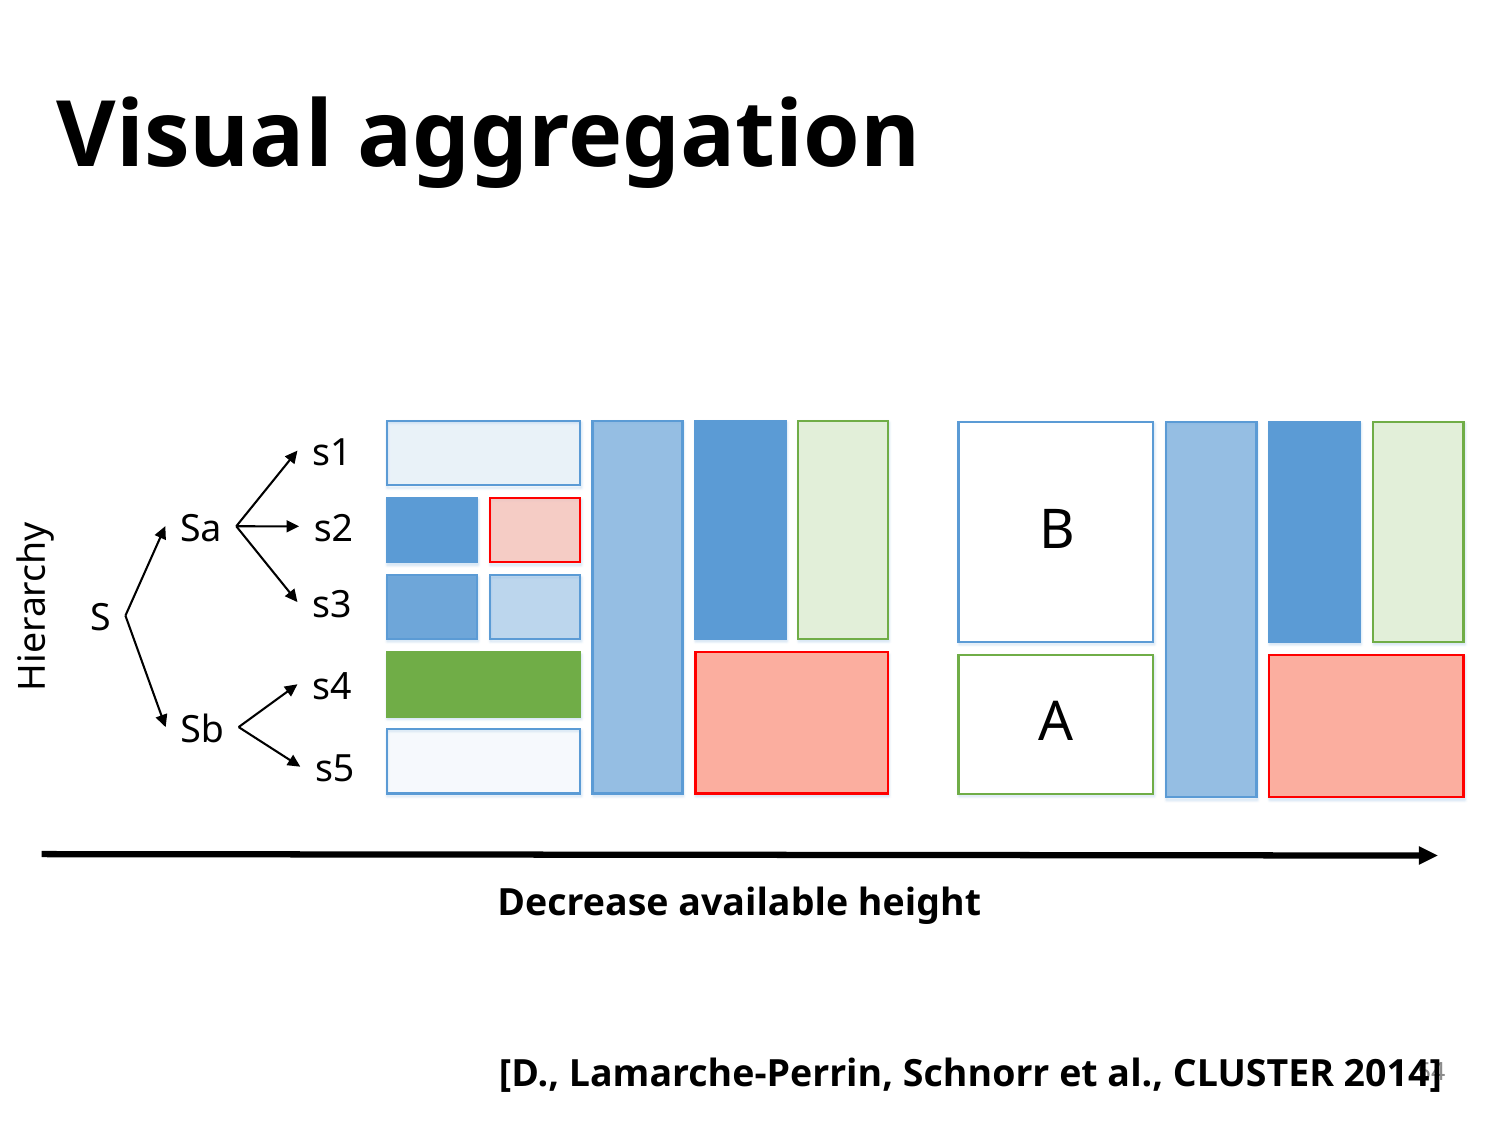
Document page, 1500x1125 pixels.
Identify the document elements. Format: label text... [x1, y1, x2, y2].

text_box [382, 417, 893, 800]
title Visual aggregation [41, 59, 1461, 215]
text_box Decrease available height [482, 870, 997, 931]
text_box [0, 420, 369, 790]
text_box [D., Lamarche-Perrin, Schnorr et al., CLUSTER 2014] [484, 1041, 1500, 1102]
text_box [953, 418, 1468, 803]
